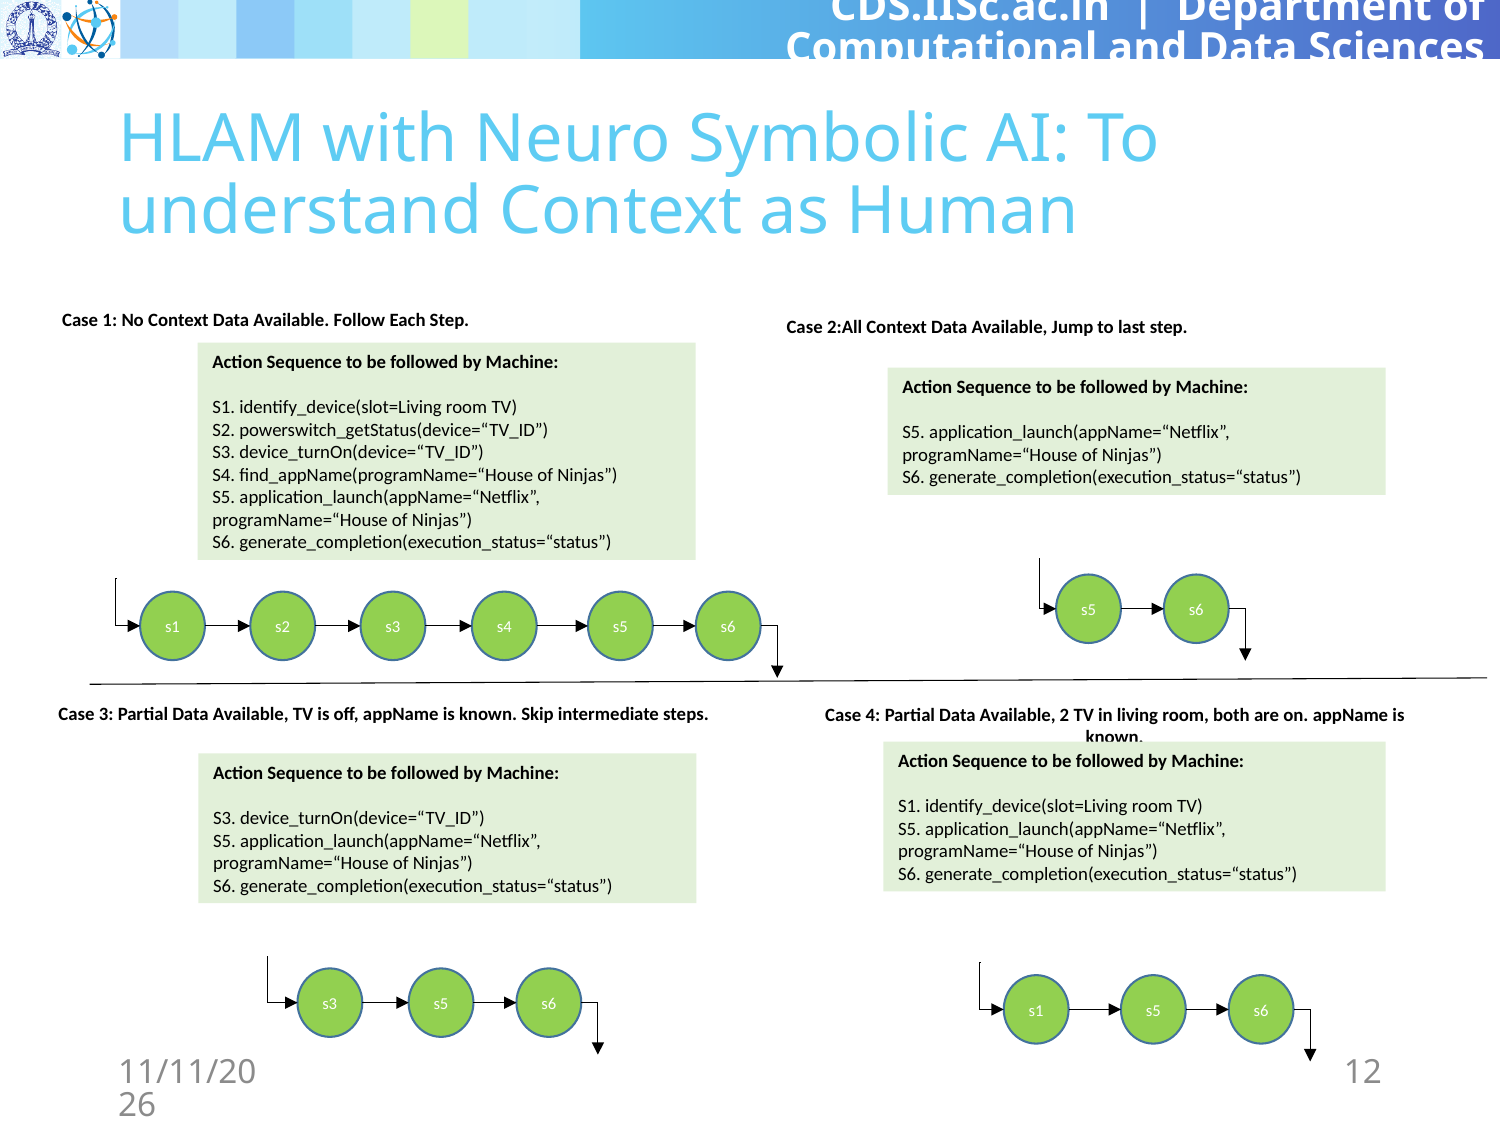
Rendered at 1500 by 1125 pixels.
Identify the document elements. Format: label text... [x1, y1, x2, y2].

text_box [11, 299, 1488, 1062]
title HLAM with Neuro Symbolic AI: To understand Context as Human [103, 66, 1397, 285]
slide_number 12 [1248, 1062, 1397, 1103]
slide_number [103, 1062, 273, 1103]
